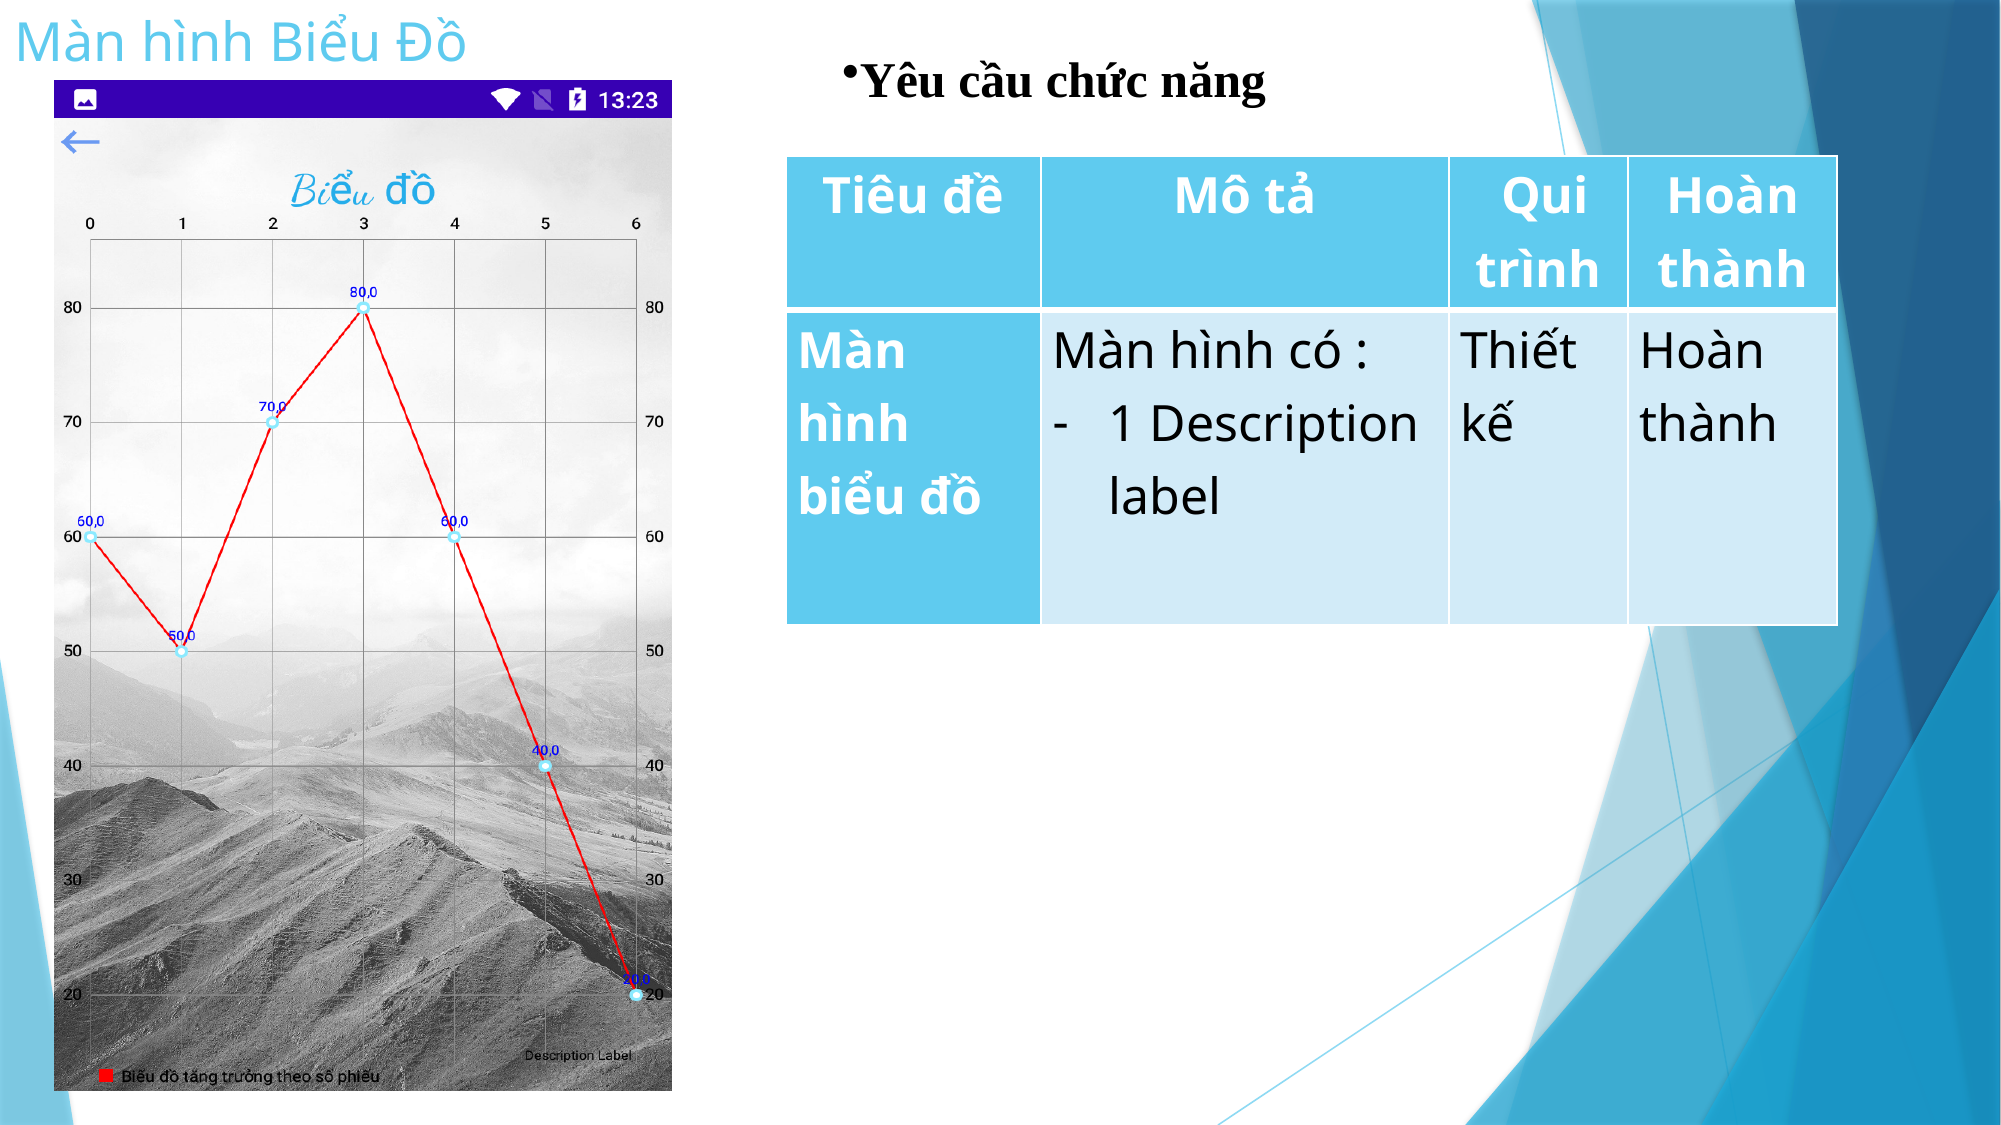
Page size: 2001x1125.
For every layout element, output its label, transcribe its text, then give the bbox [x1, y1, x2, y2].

table_cell Màn hình biểu đồ [787, 313, 1040, 624]
table_cell Thiết kế [1450, 313, 1627, 624]
table_header Tiêu đề [787, 157, 1040, 307]
table_header Hoàn thành [1629, 157, 1836, 307]
table_header Qui trình [1450, 157, 1627, 307]
table_cell Màn hình có : 1 Description label [1042, 313, 1448, 624]
picture [53, 79, 673, 1092]
text_box Yêu cầu chức năng [827, 40, 1282, 116]
text_box Màn hình Biểu Đồ [0, 0, 1650, 80]
table_header Mô tả [1042, 157, 1448, 307]
table_cell Hoàn thành [1629, 313, 1836, 624]
